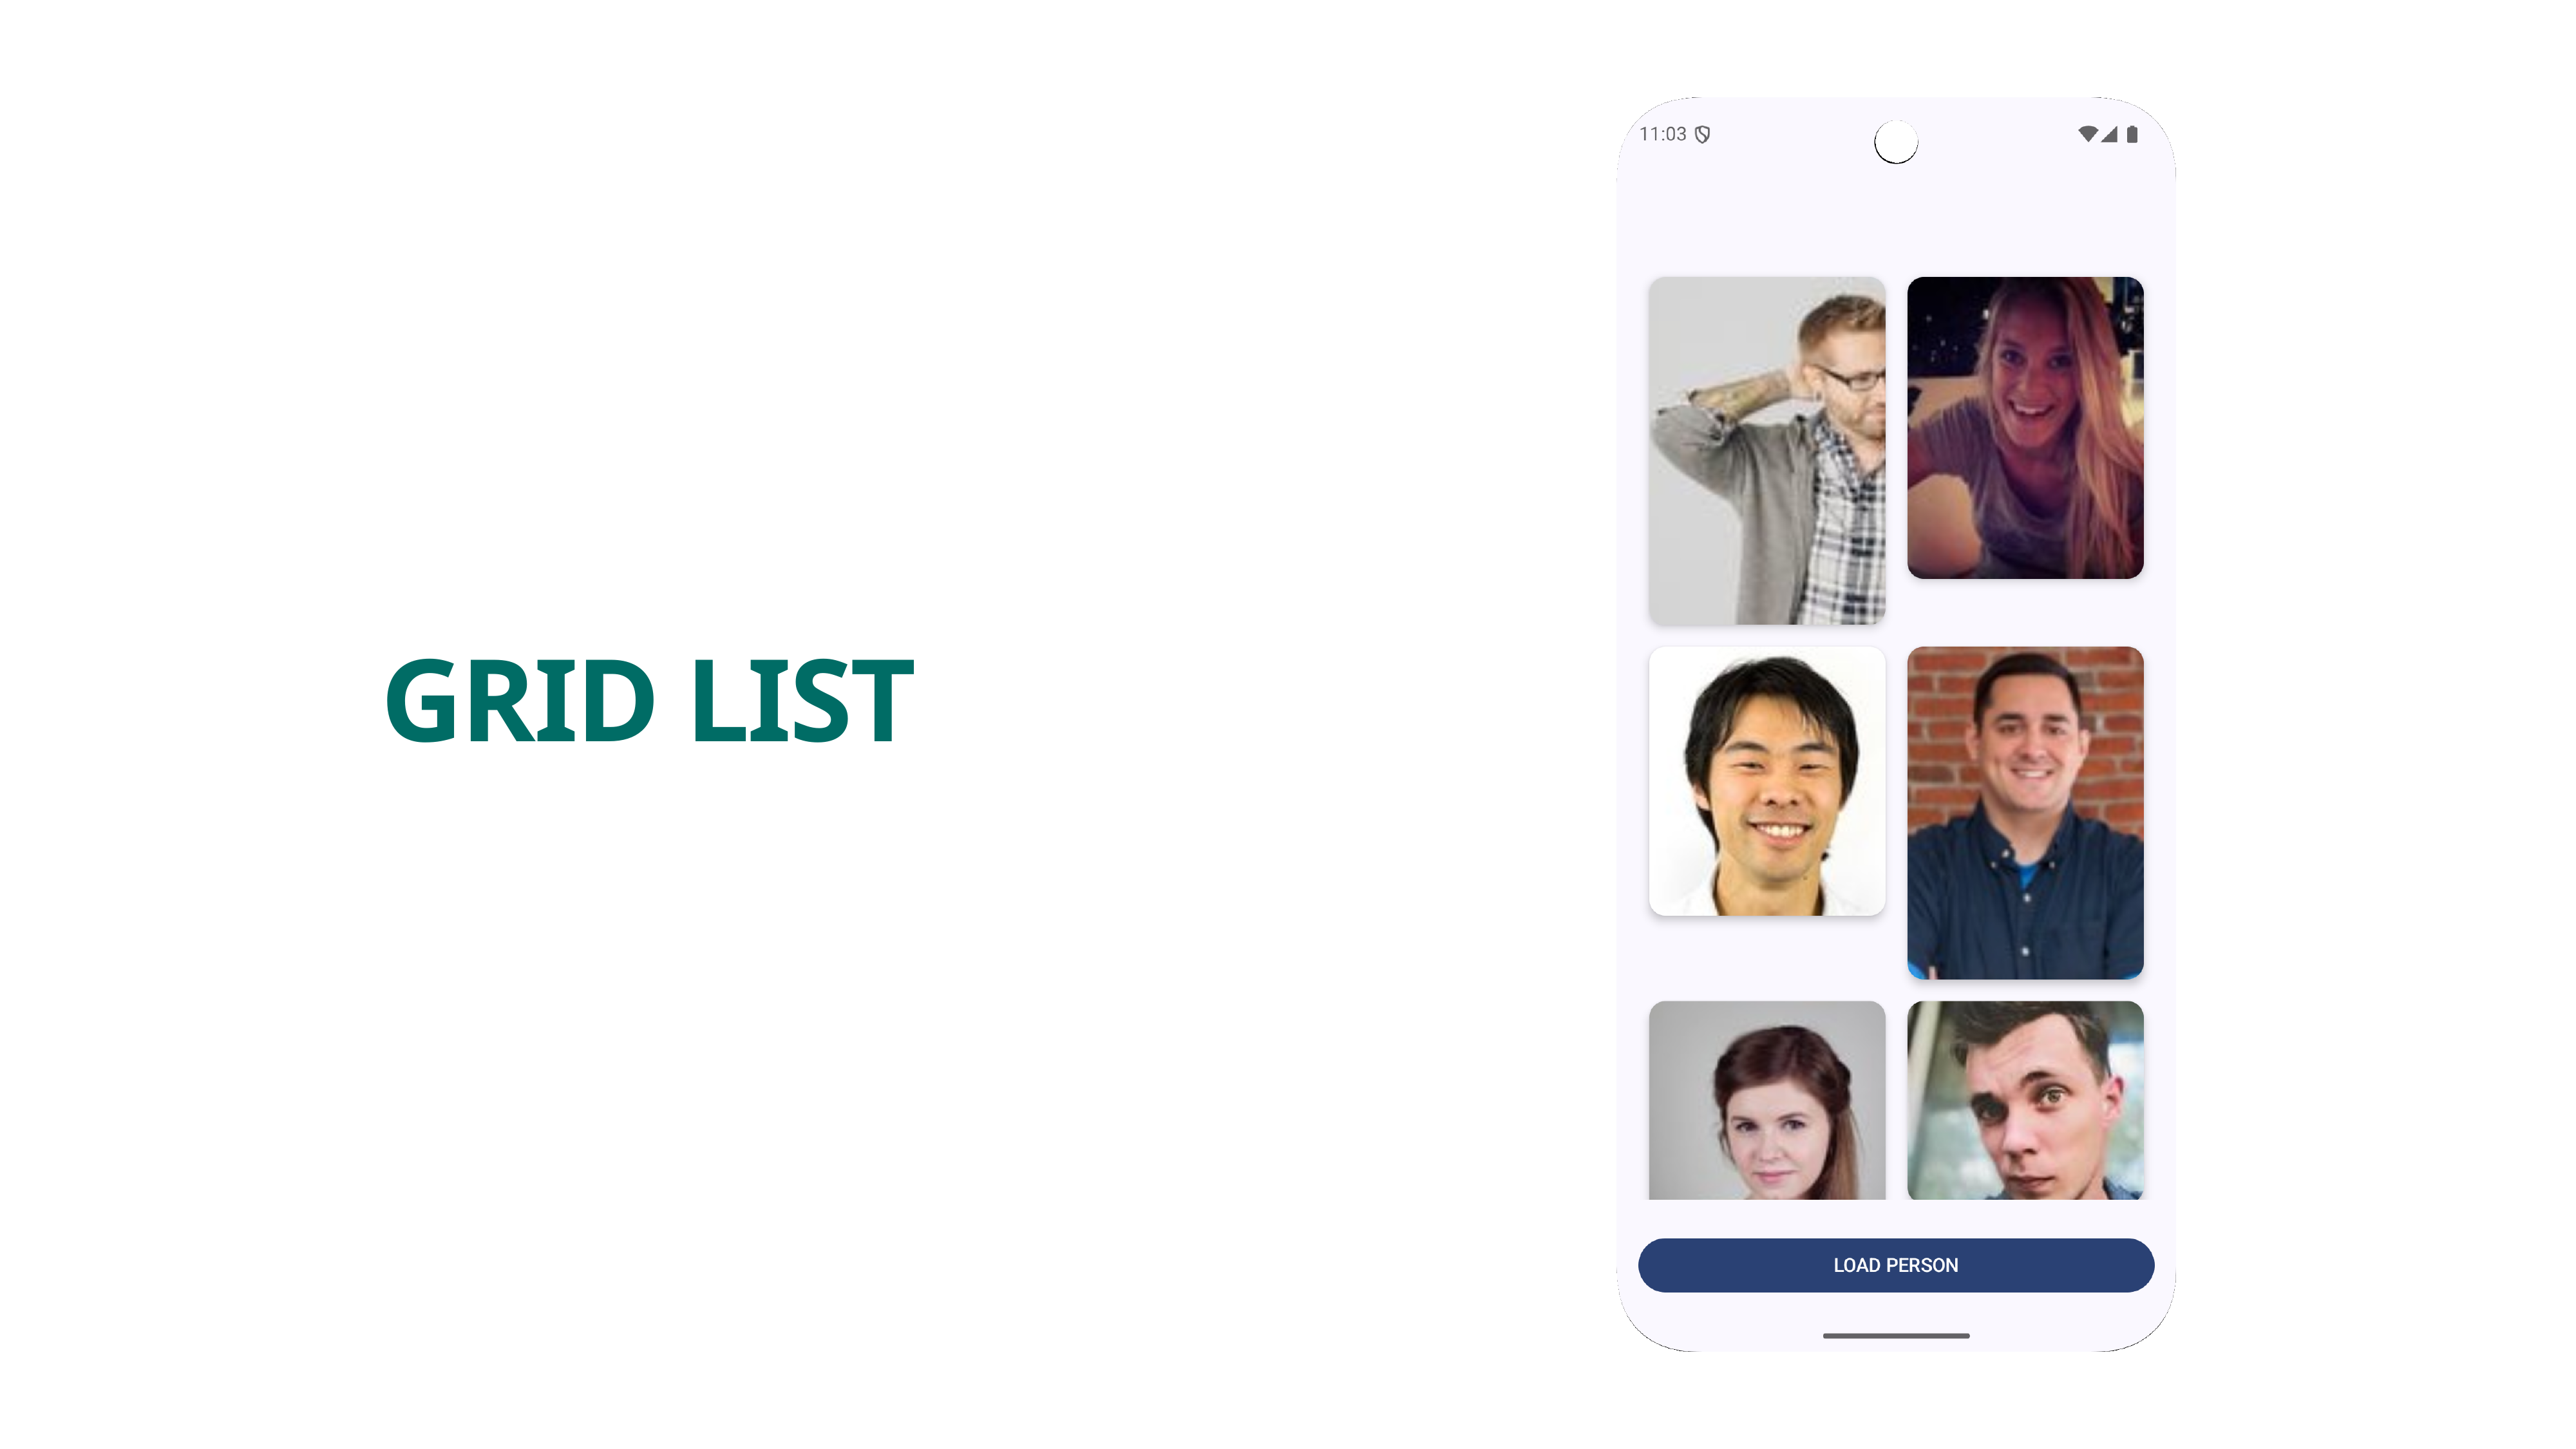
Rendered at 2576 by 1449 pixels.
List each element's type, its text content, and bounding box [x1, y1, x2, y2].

title GRID LIST [375, 648, 969, 800]
picture [1616, 97, 2176, 1352]
